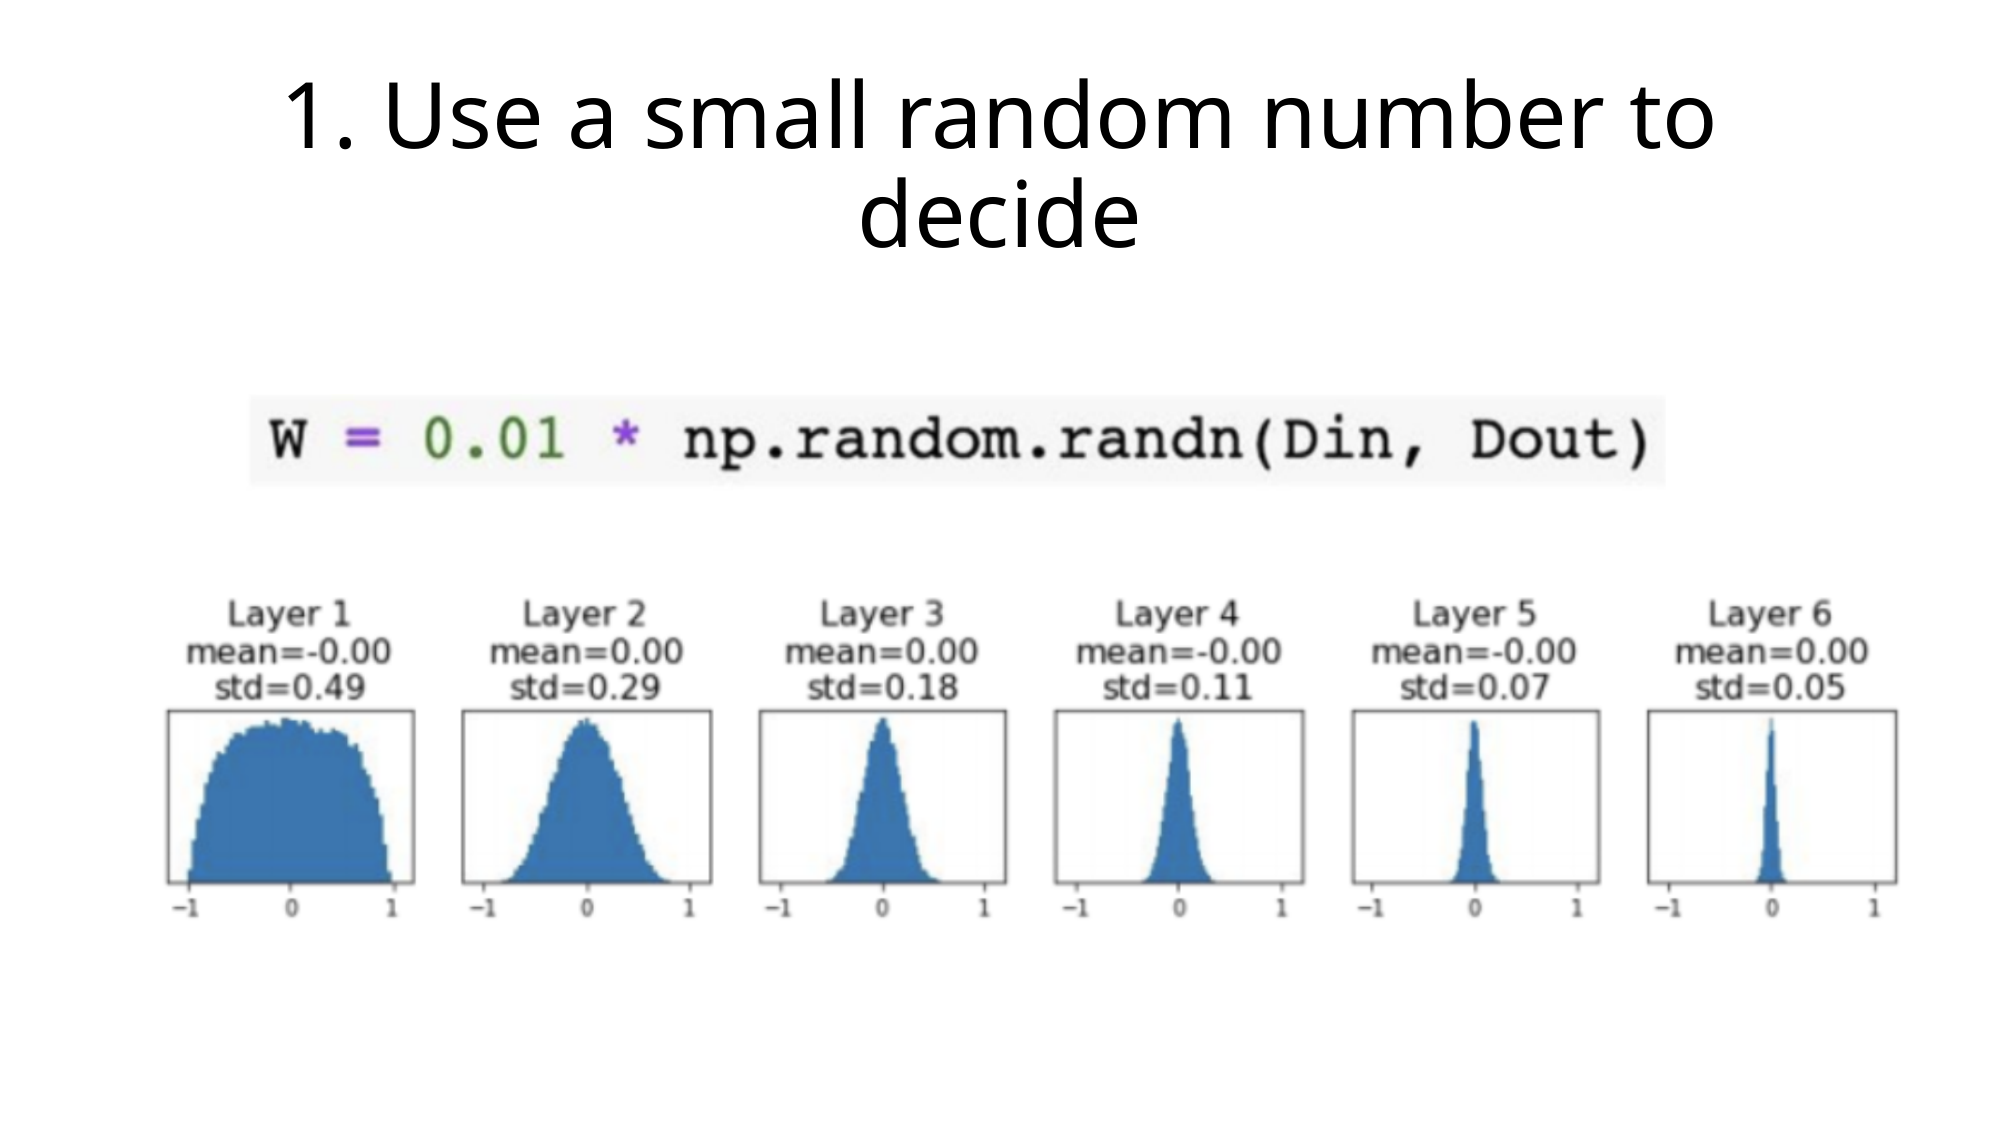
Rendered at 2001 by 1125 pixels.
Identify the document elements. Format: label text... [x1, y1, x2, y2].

picture [137, 586, 1947, 945]
title 1. Use a small random number to decide [137, 59, 1863, 278]
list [246, 394, 1690, 492]
